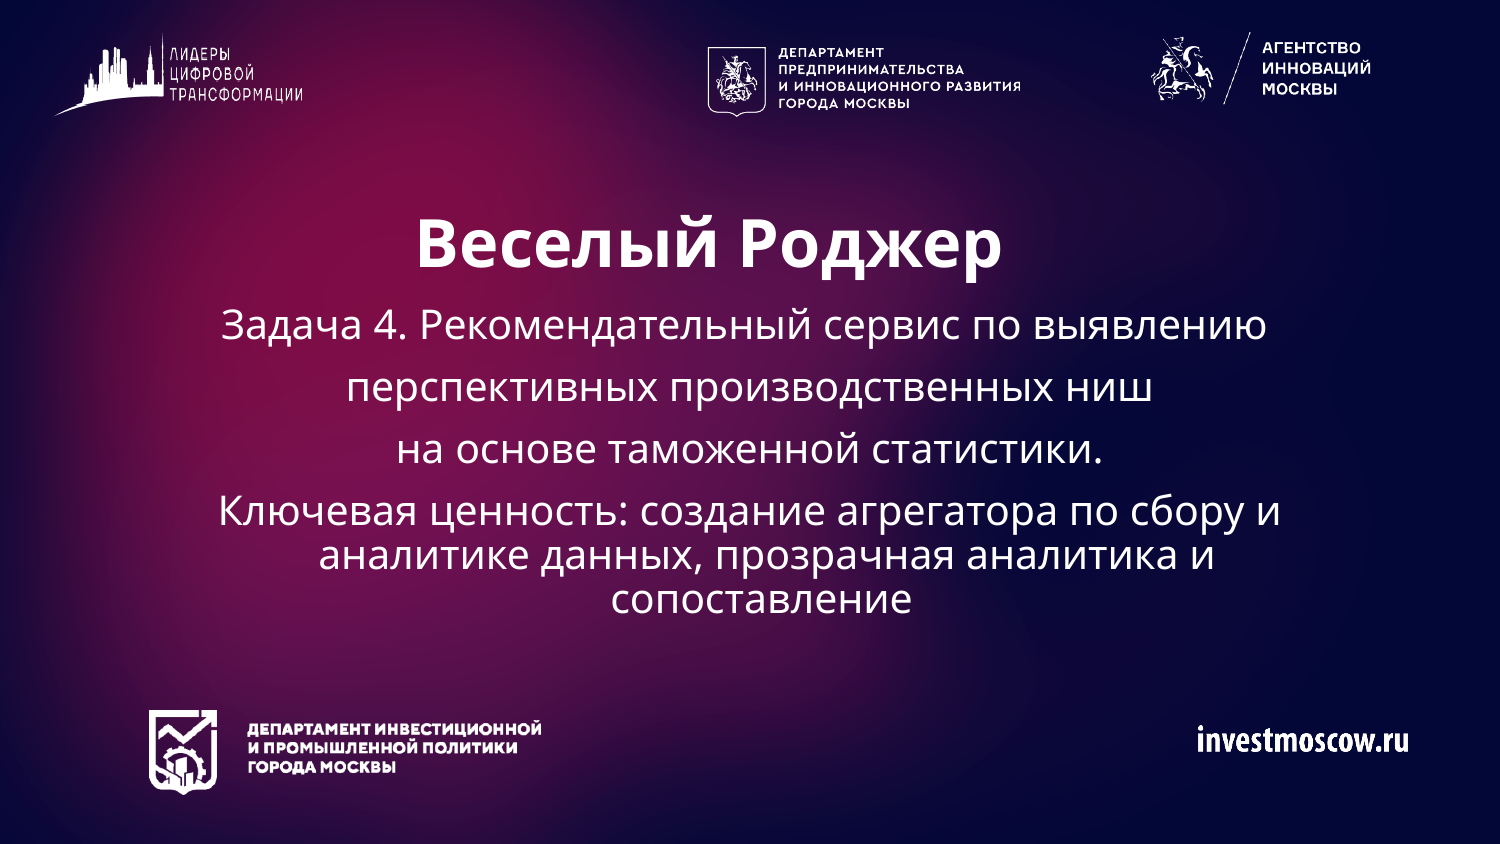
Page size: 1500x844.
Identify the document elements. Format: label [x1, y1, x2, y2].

text_box [52, 32, 302, 119]
picture [0, 0, 1500, 844]
